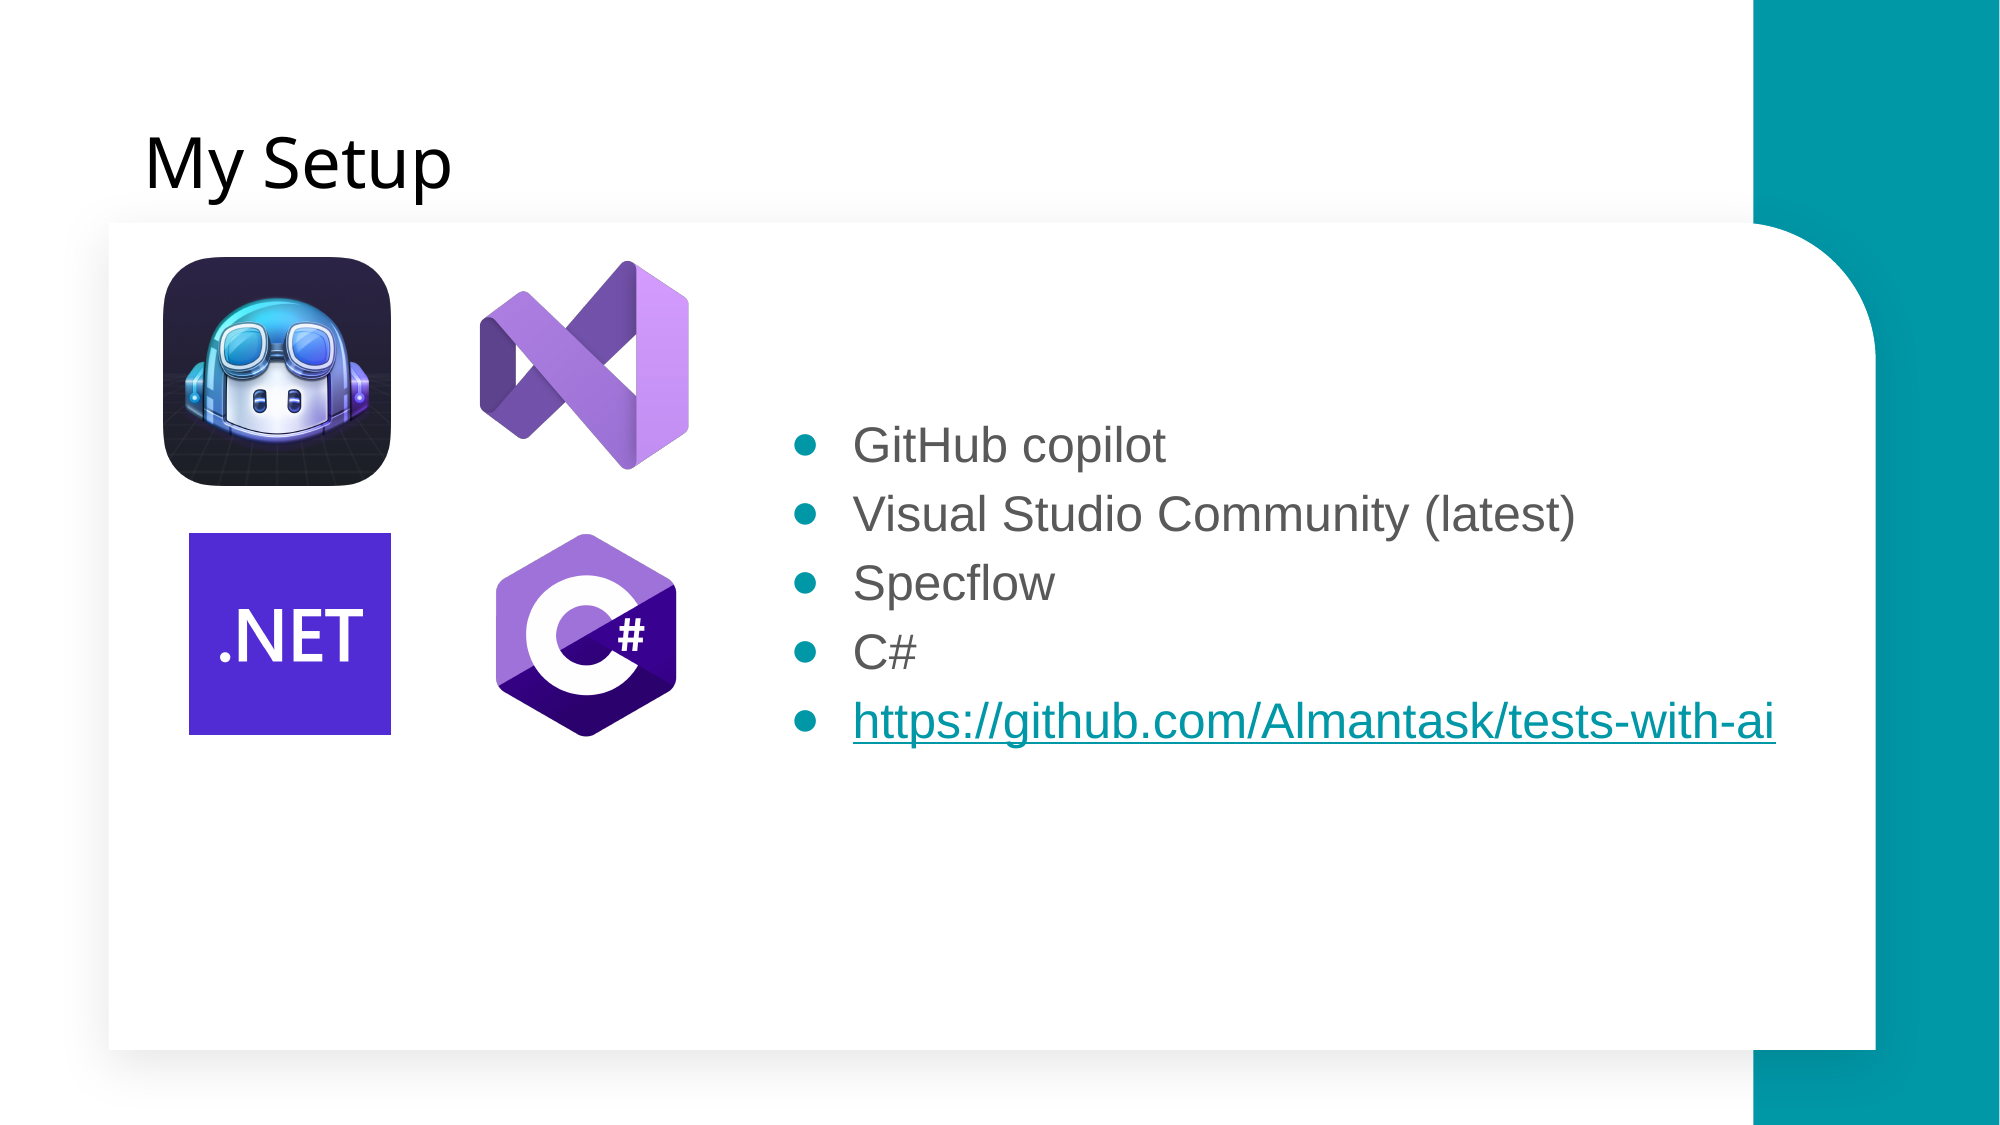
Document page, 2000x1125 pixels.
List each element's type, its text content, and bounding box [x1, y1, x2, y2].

list GitHub copilot Visual Studio Community (latest) Specflow C# https://github.com/Almantask/tests-with-ai [777, 369, 1853, 783]
picture [162, 257, 391, 486]
title My Setup [123, 97, 1876, 223]
picture [189, 524, 779, 744]
picture [470, 251, 699, 480]
